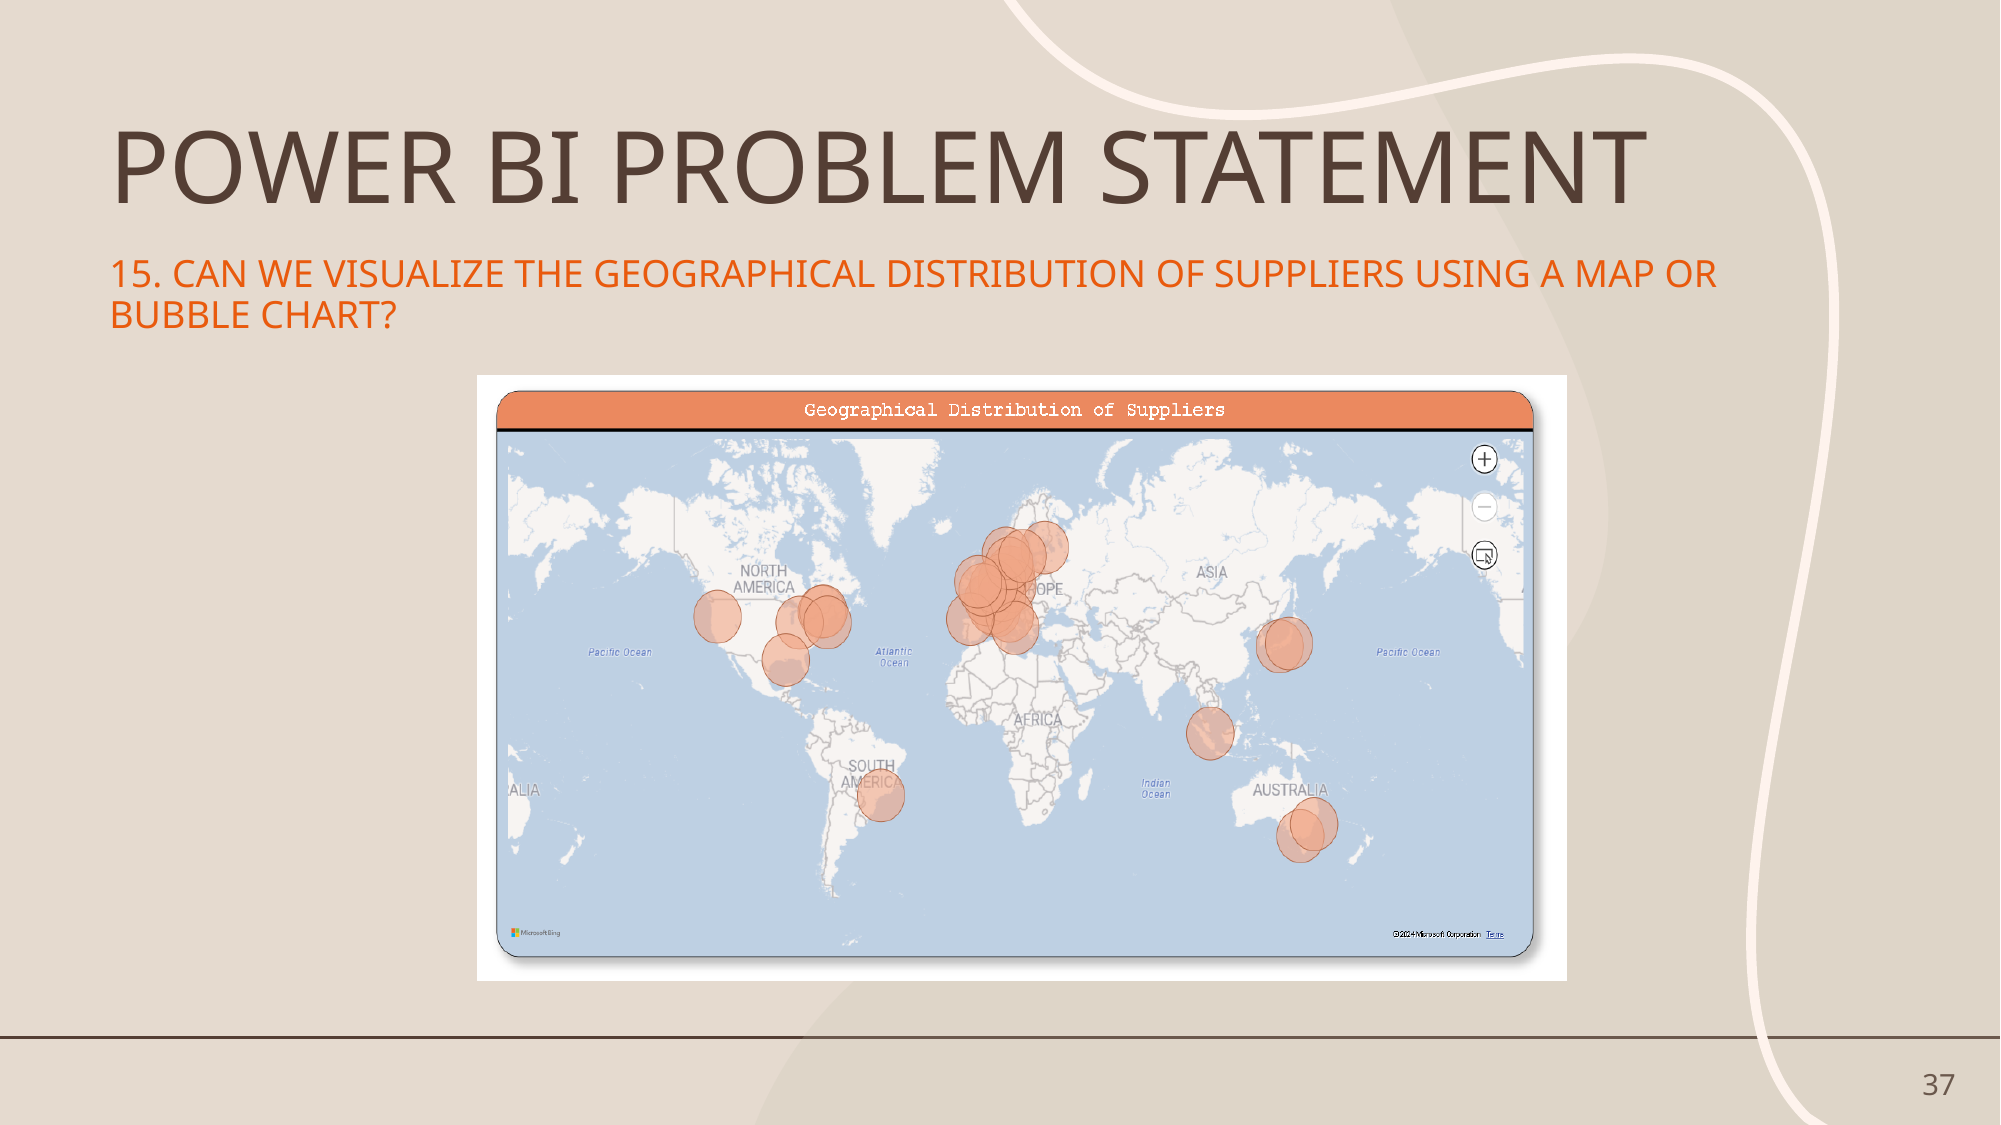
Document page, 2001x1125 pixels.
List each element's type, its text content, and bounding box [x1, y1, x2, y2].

picture [477, 375, 1567, 981]
title POWER BI PROBLEM STATEMENT [94, 115, 1820, 227]
slide_number 37 [1808, 1060, 1971, 1112]
text_box 15. CAN WE VISUALIZE THE GEOGRAPHICAL DISTRIBUTION OF SUPPLIERS USING A MAP OR BUBBLE CHART? [94, 240, 1809, 352]
